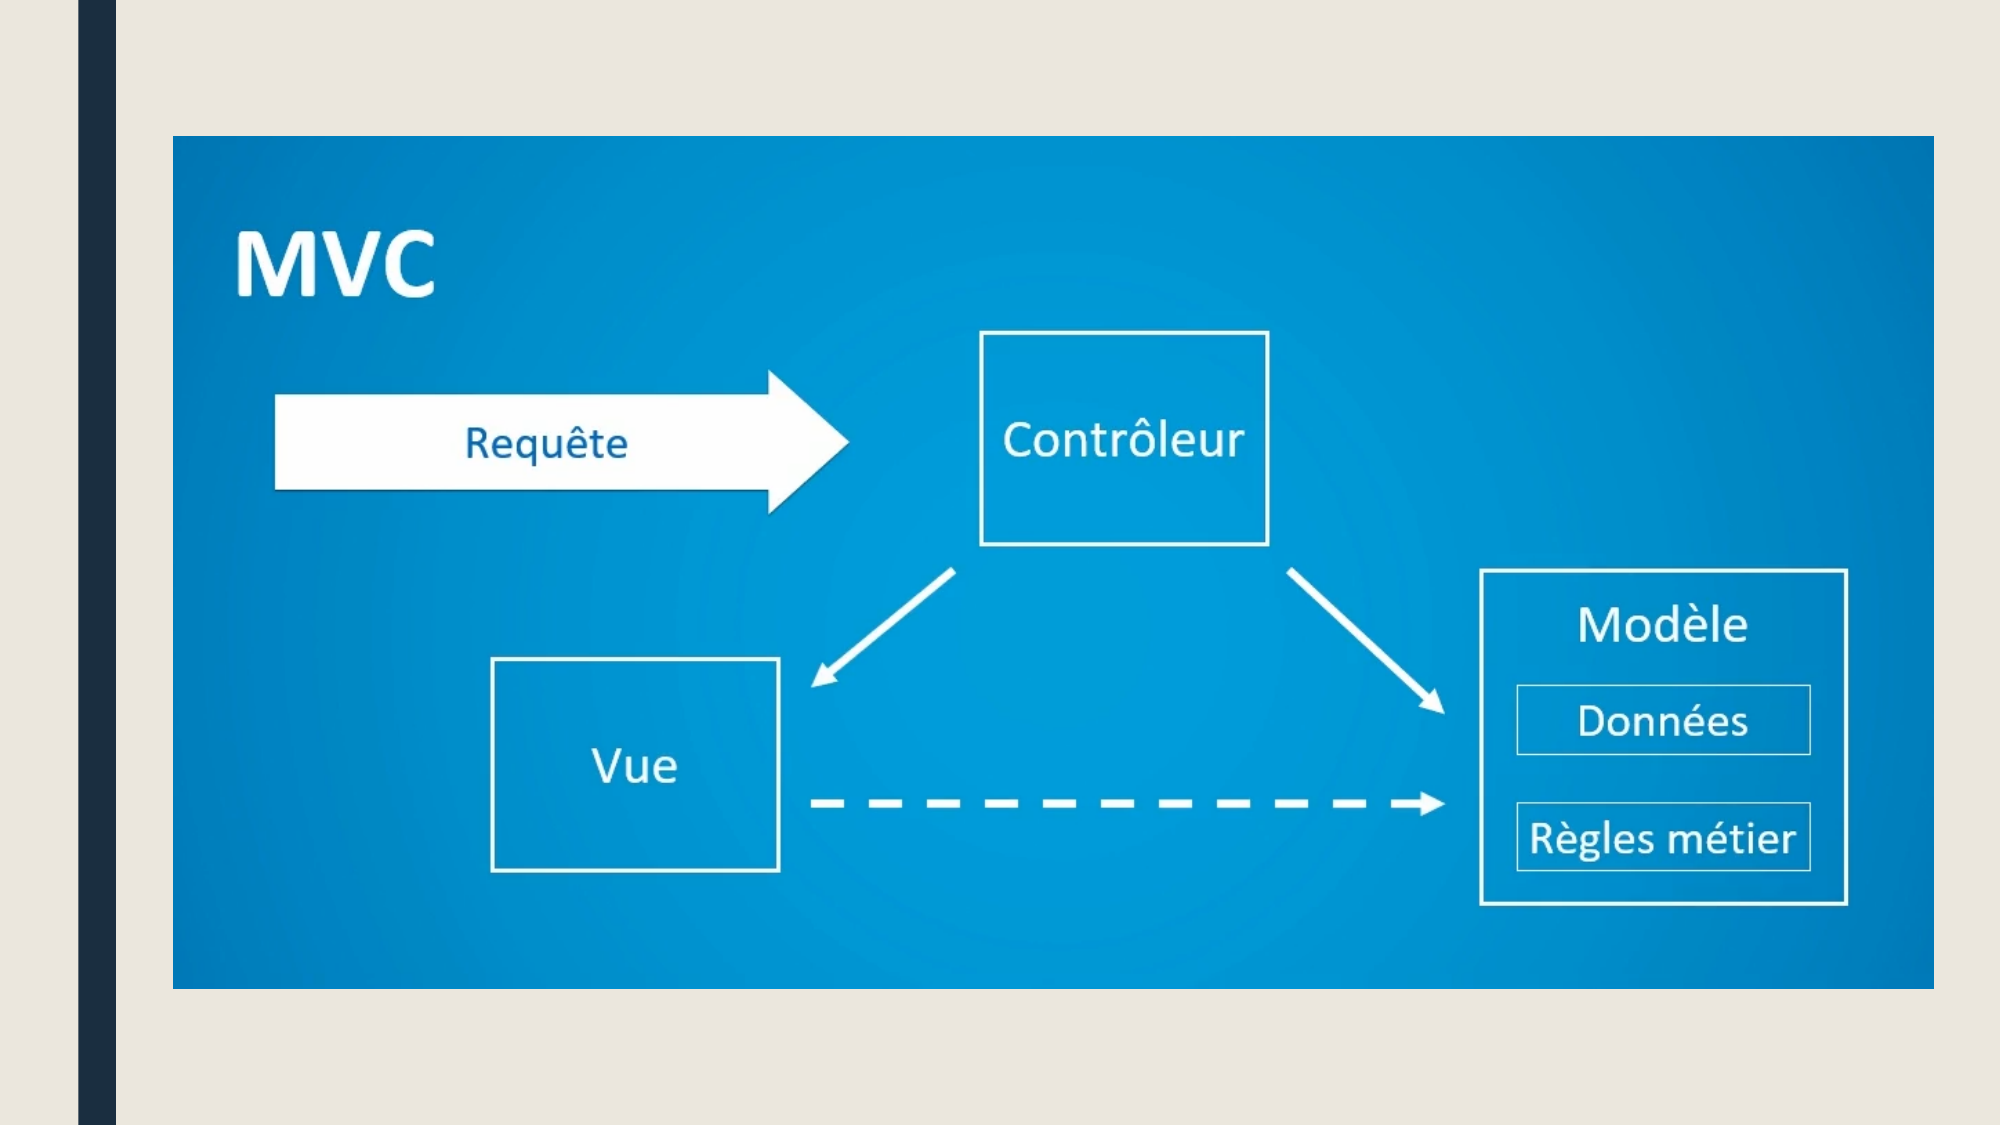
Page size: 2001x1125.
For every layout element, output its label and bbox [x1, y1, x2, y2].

picture [1216, 798, 1251, 809]
picture [1274, 798, 1309, 809]
picture [1478, 567, 1849, 907]
picture [984, 798, 1019, 809]
picture [385, 229, 435, 298]
picture [1043, 798, 1077, 809]
picture [237, 229, 316, 297]
picture [274, 370, 850, 513]
picture [978, 329, 1271, 548]
picture [1100, 798, 1135, 809]
picture [1332, 798, 1367, 809]
picture [811, 567, 956, 688]
picture [1287, 567, 1445, 714]
picture [1390, 792, 1445, 816]
picture [926, 799, 961, 809]
picture [321, 230, 381, 297]
picture [810, 798, 845, 808]
picture [1158, 799, 1193, 809]
picture [490, 655, 781, 874]
picture [868, 799, 903, 809]
